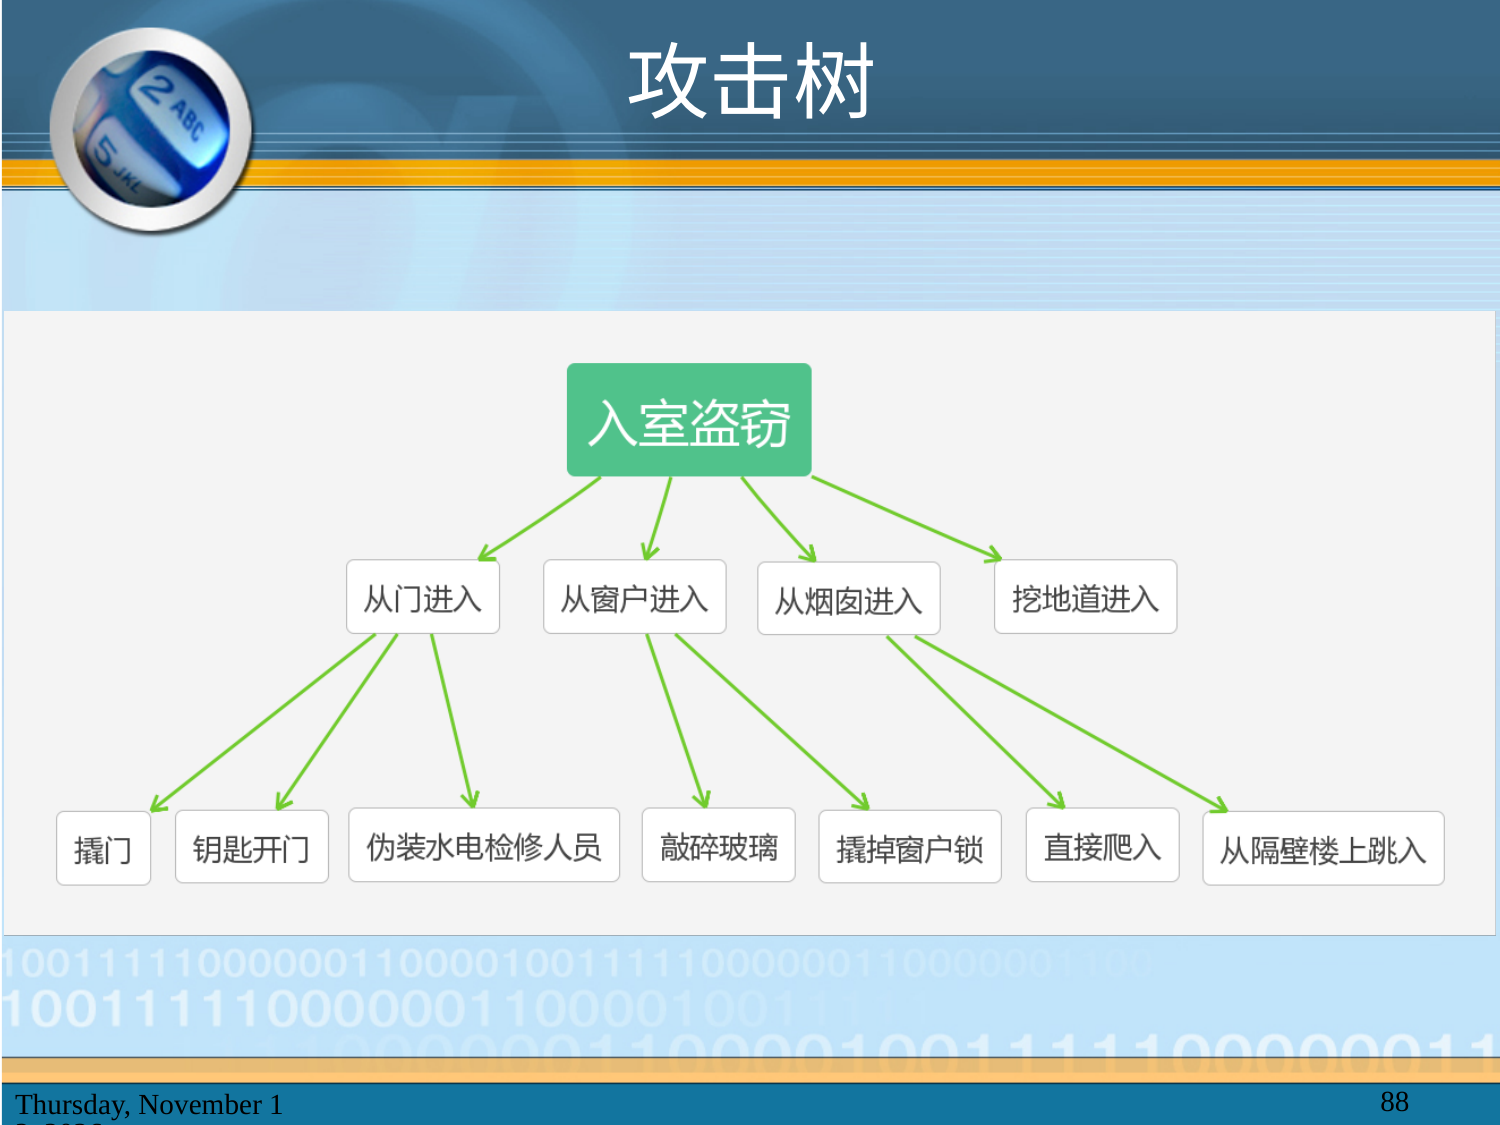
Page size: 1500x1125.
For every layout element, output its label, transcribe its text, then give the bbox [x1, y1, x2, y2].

picture [1, 0, 1500, 1125]
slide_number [0, 1078, 313, 1125]
slide_number 88 [1074, 1074, 1425, 1125]
title 攻击树 [76, 0, 1427, 173]
